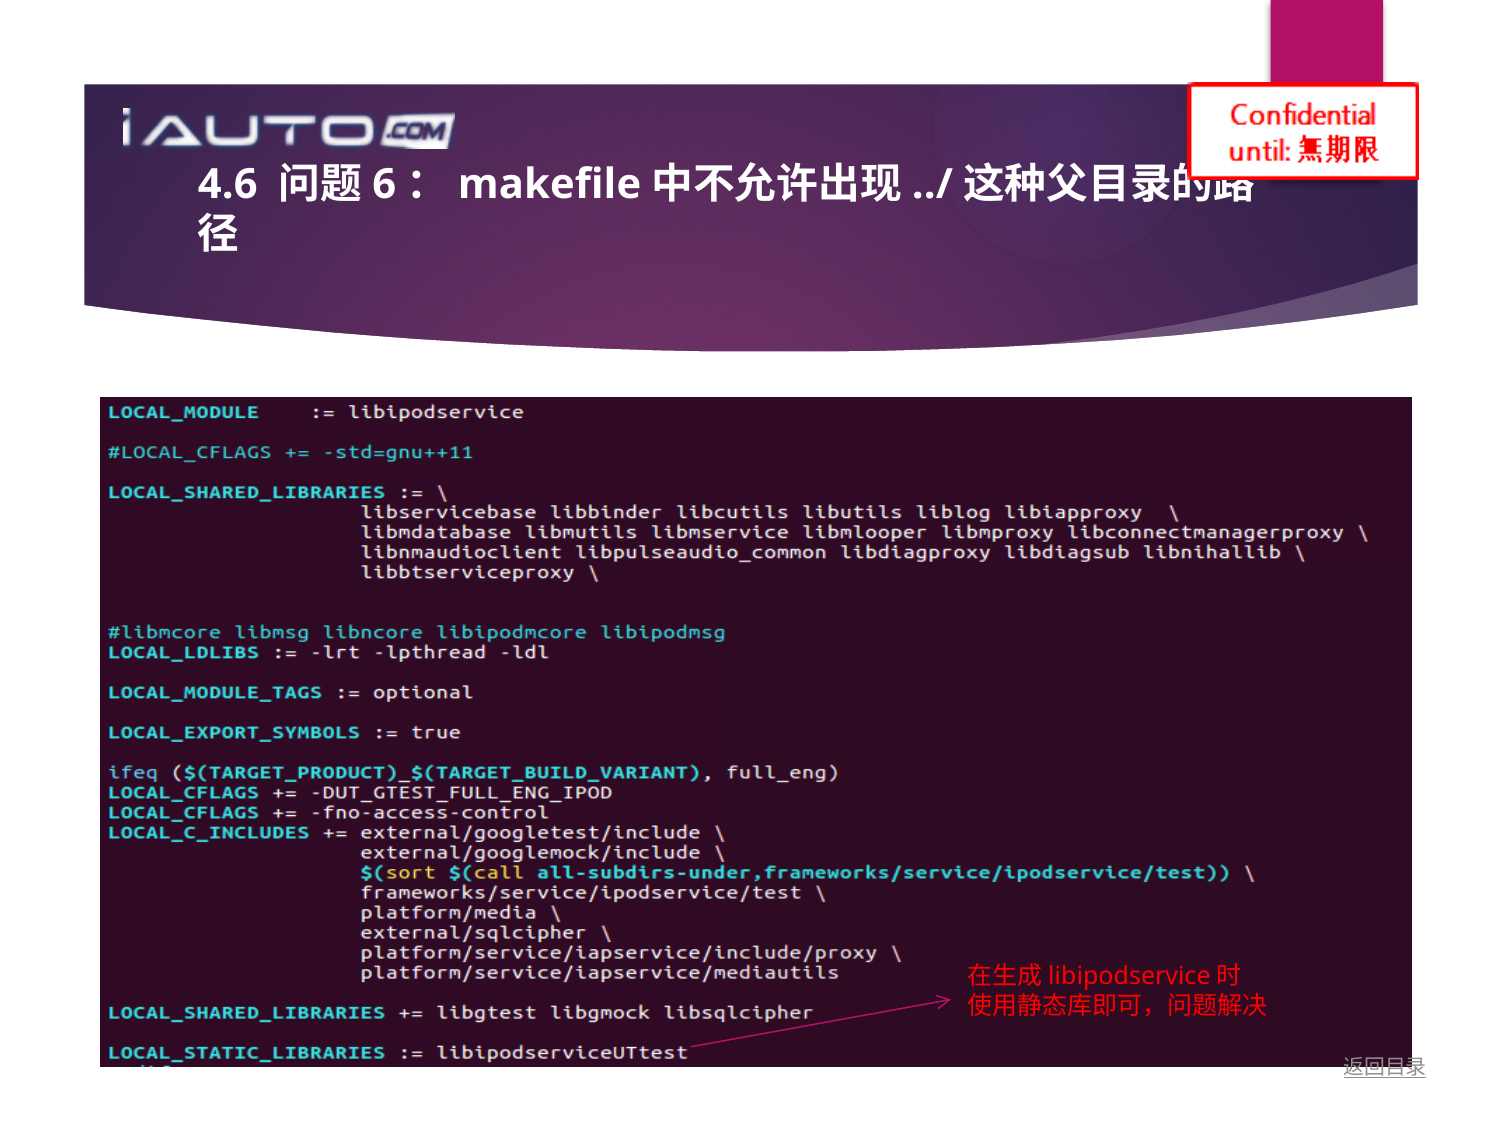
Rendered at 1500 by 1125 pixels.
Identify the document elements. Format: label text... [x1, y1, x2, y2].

picture [123, 108, 455, 150]
text_box 返回目录 [1328, 1046, 1483, 1092]
title 4.6 问题6：makefile中不允许出现../这种父目录的路径 [183, 149, 1276, 266]
picture [1186, 82, 1419, 181]
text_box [690, 999, 951, 1047]
picture [100, 396, 1412, 1067]
